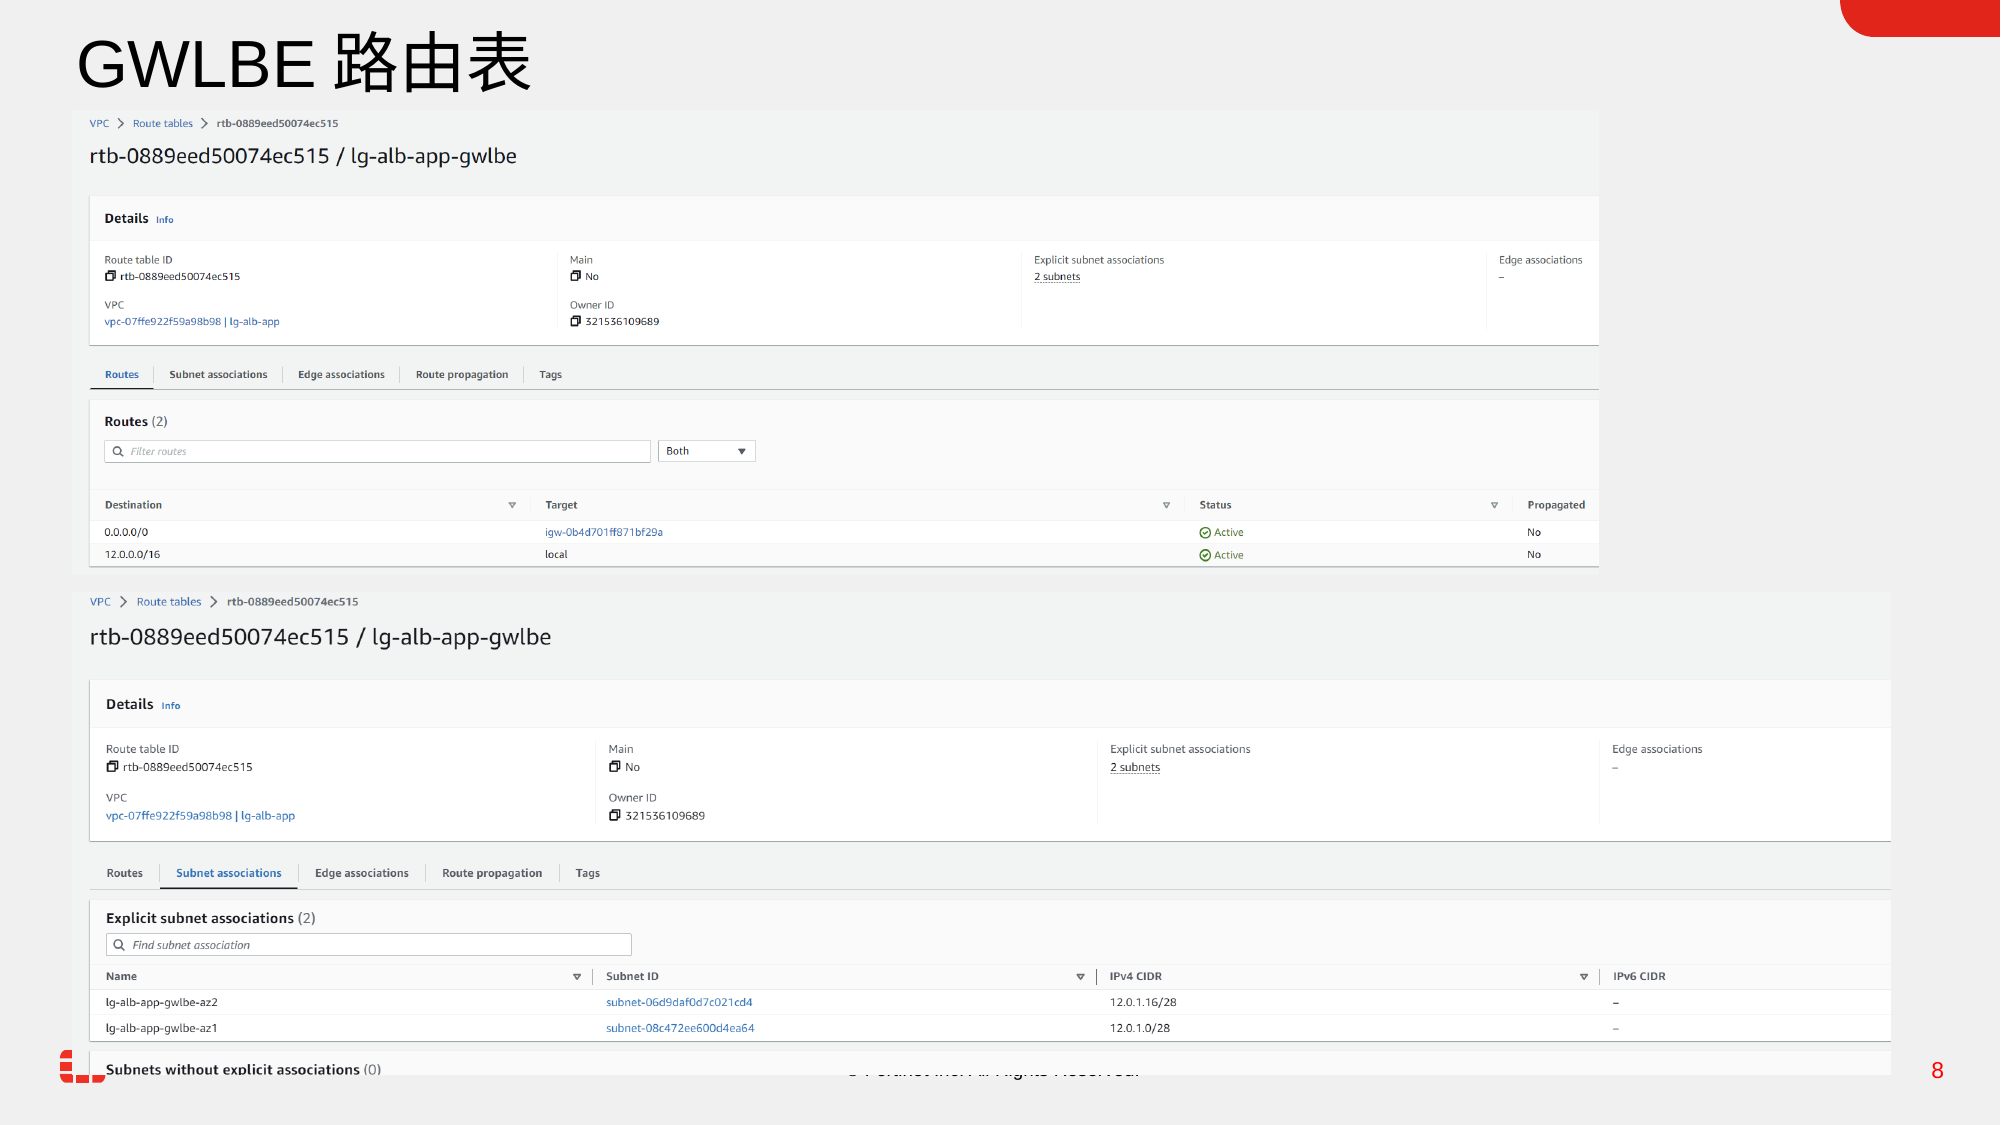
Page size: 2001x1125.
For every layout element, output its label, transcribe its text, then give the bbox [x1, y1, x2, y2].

picture [72, 592, 1891, 1075]
text_box GWLBE路由表 [61, 22, 548, 110]
picture [72, 110, 1599, 575]
